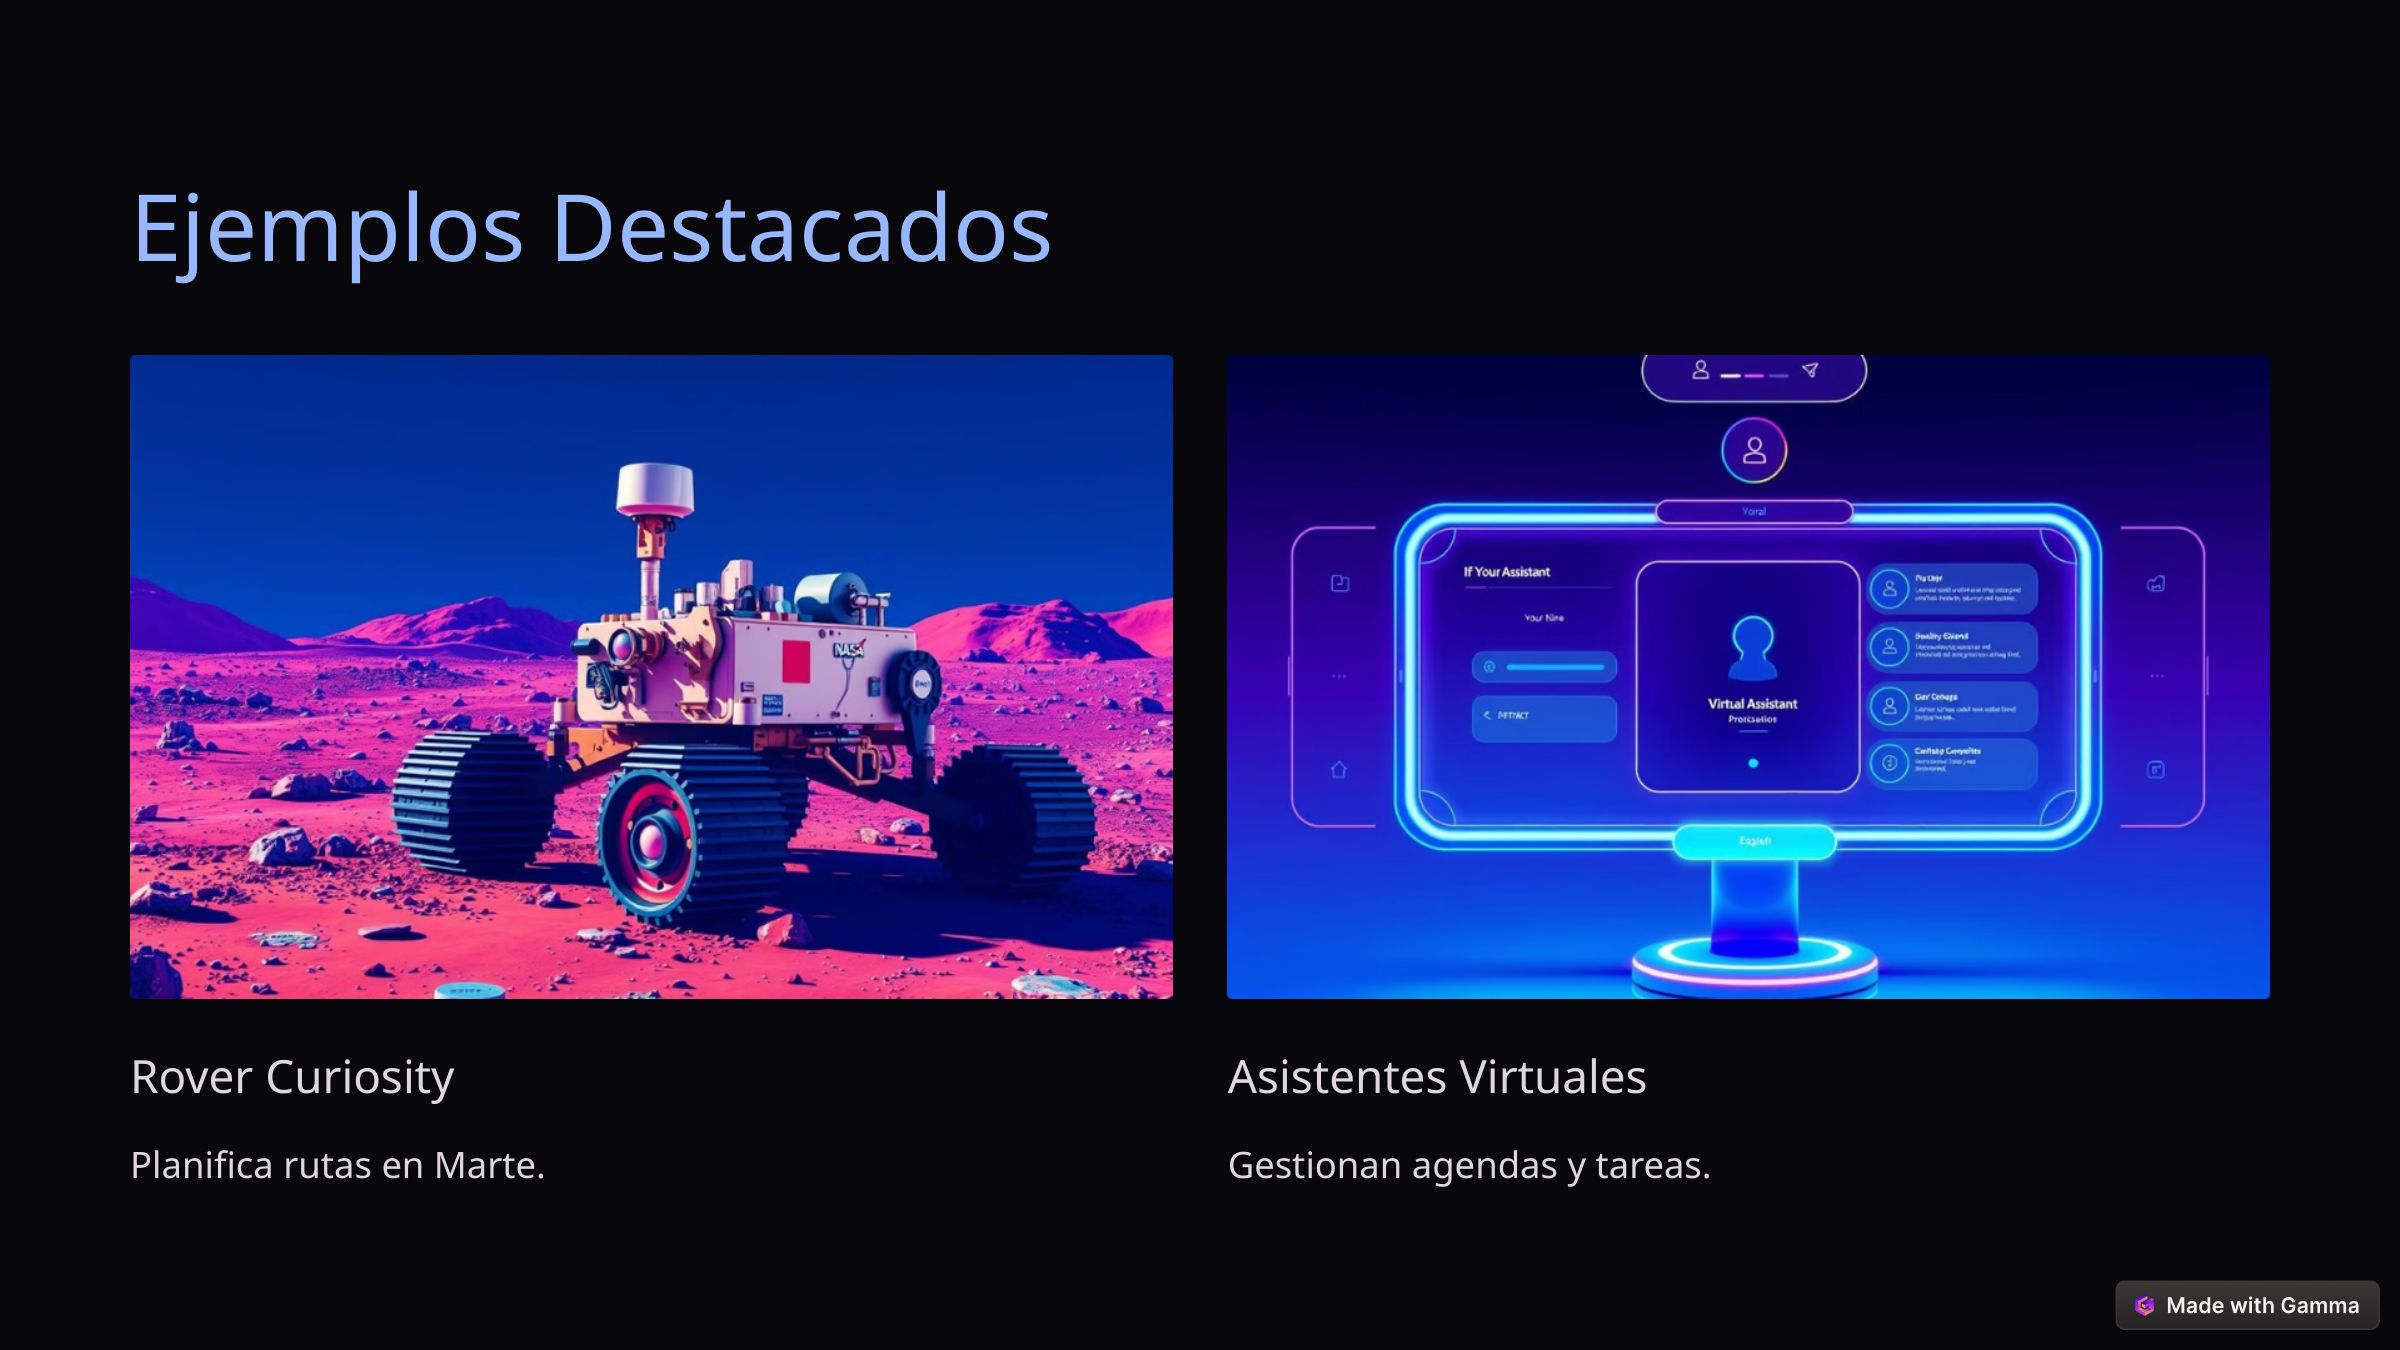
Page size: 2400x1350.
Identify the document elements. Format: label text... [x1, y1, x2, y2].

text_box Asistentes Virtuales [1227, 1045, 1703, 1104]
picture [130, 355, 1173, 1000]
text_box Rover Curiosity [130, 1045, 596, 1104]
picture [2106, 1271, 2389, 1339]
picture [1227, 355, 2270, 1000]
text_box Gestionan agendas y tareas. [1227, 1125, 2270, 1186]
text_box Ejemplos Destacados [130, 164, 1154, 281]
text_box Planifica rutas en Marte. [130, 1125, 1172, 1186]
